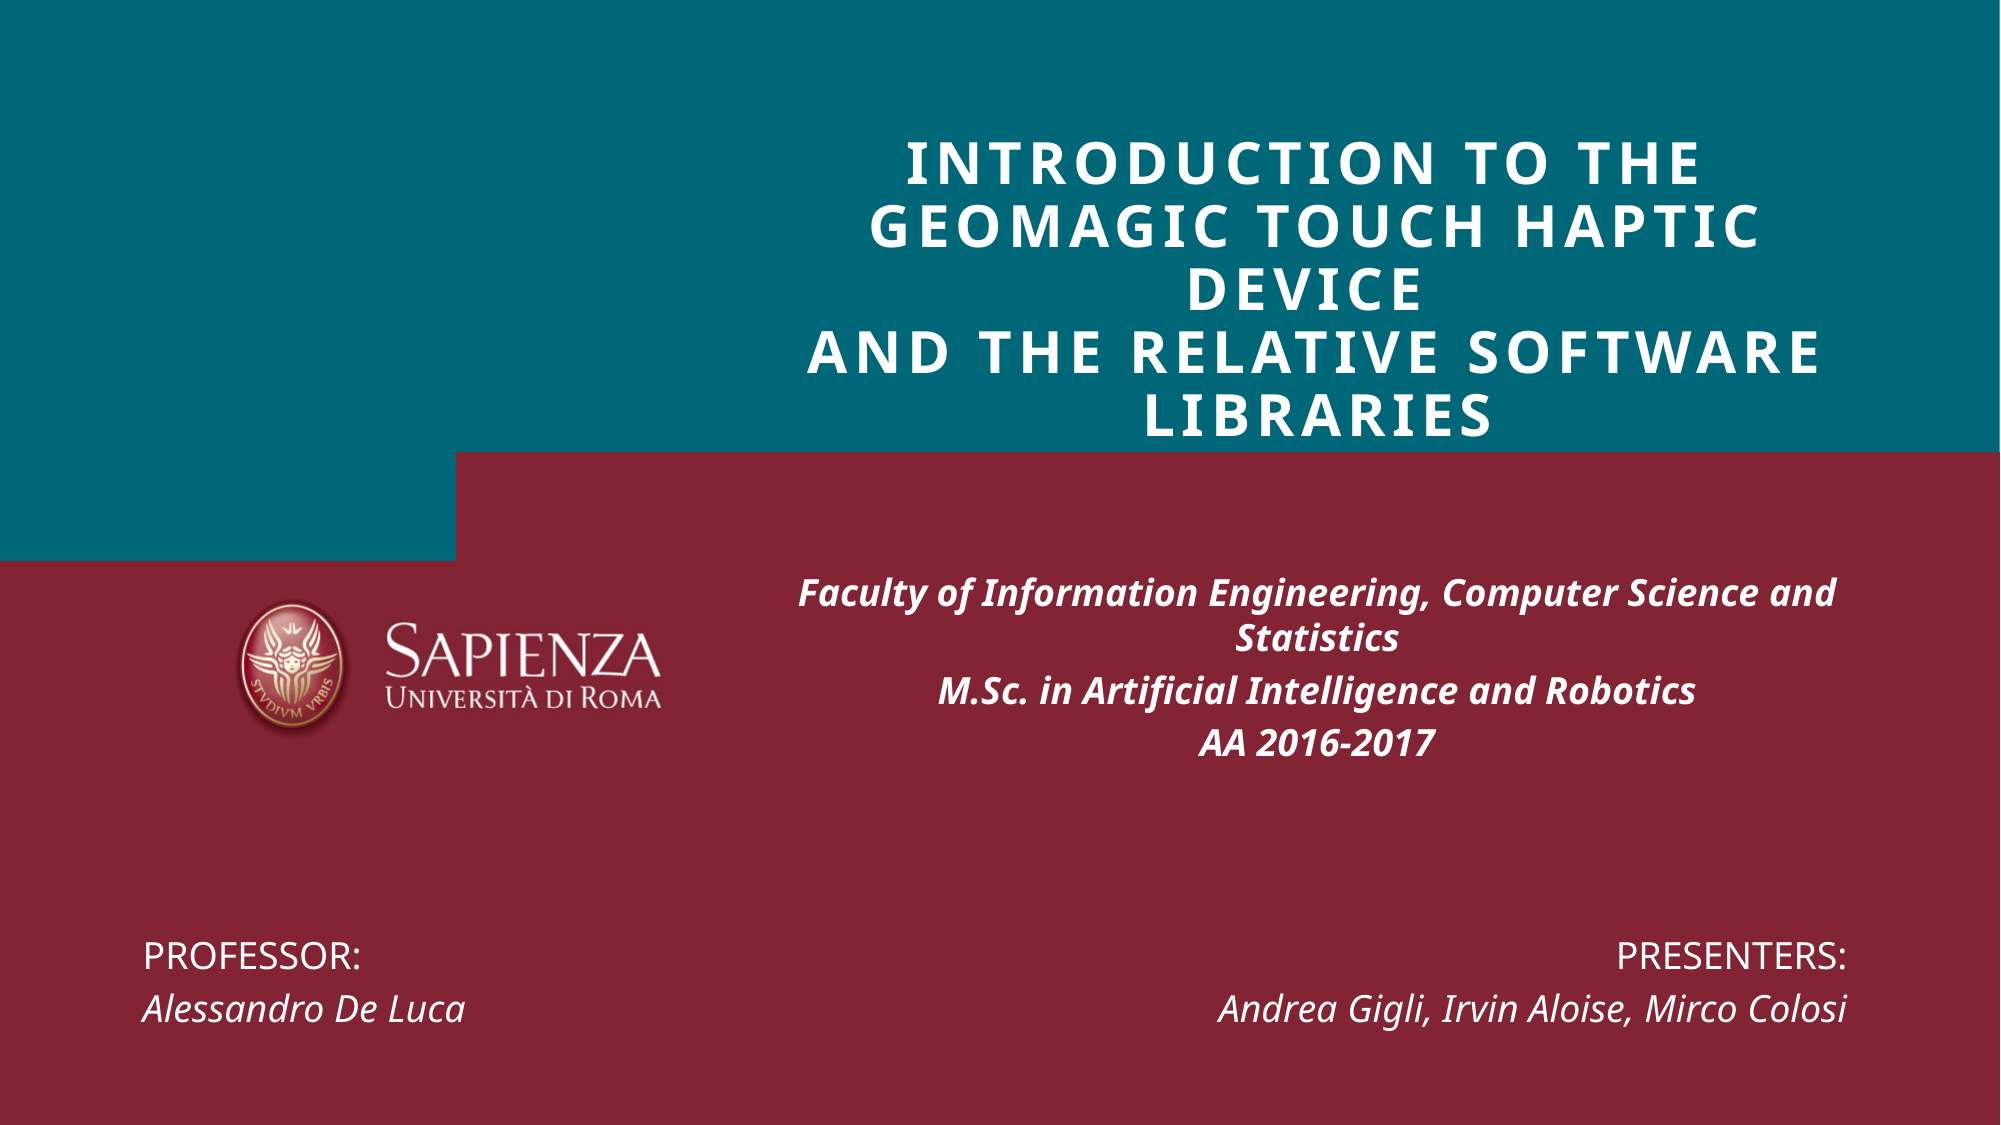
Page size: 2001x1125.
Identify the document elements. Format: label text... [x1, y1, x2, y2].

text_box [0, 0, 2000, 452]
title Introduction to the Geomagic Touch haptic device and the relative software libraries [772, 126, 1863, 326]
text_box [0, 452, 2000, 1125]
